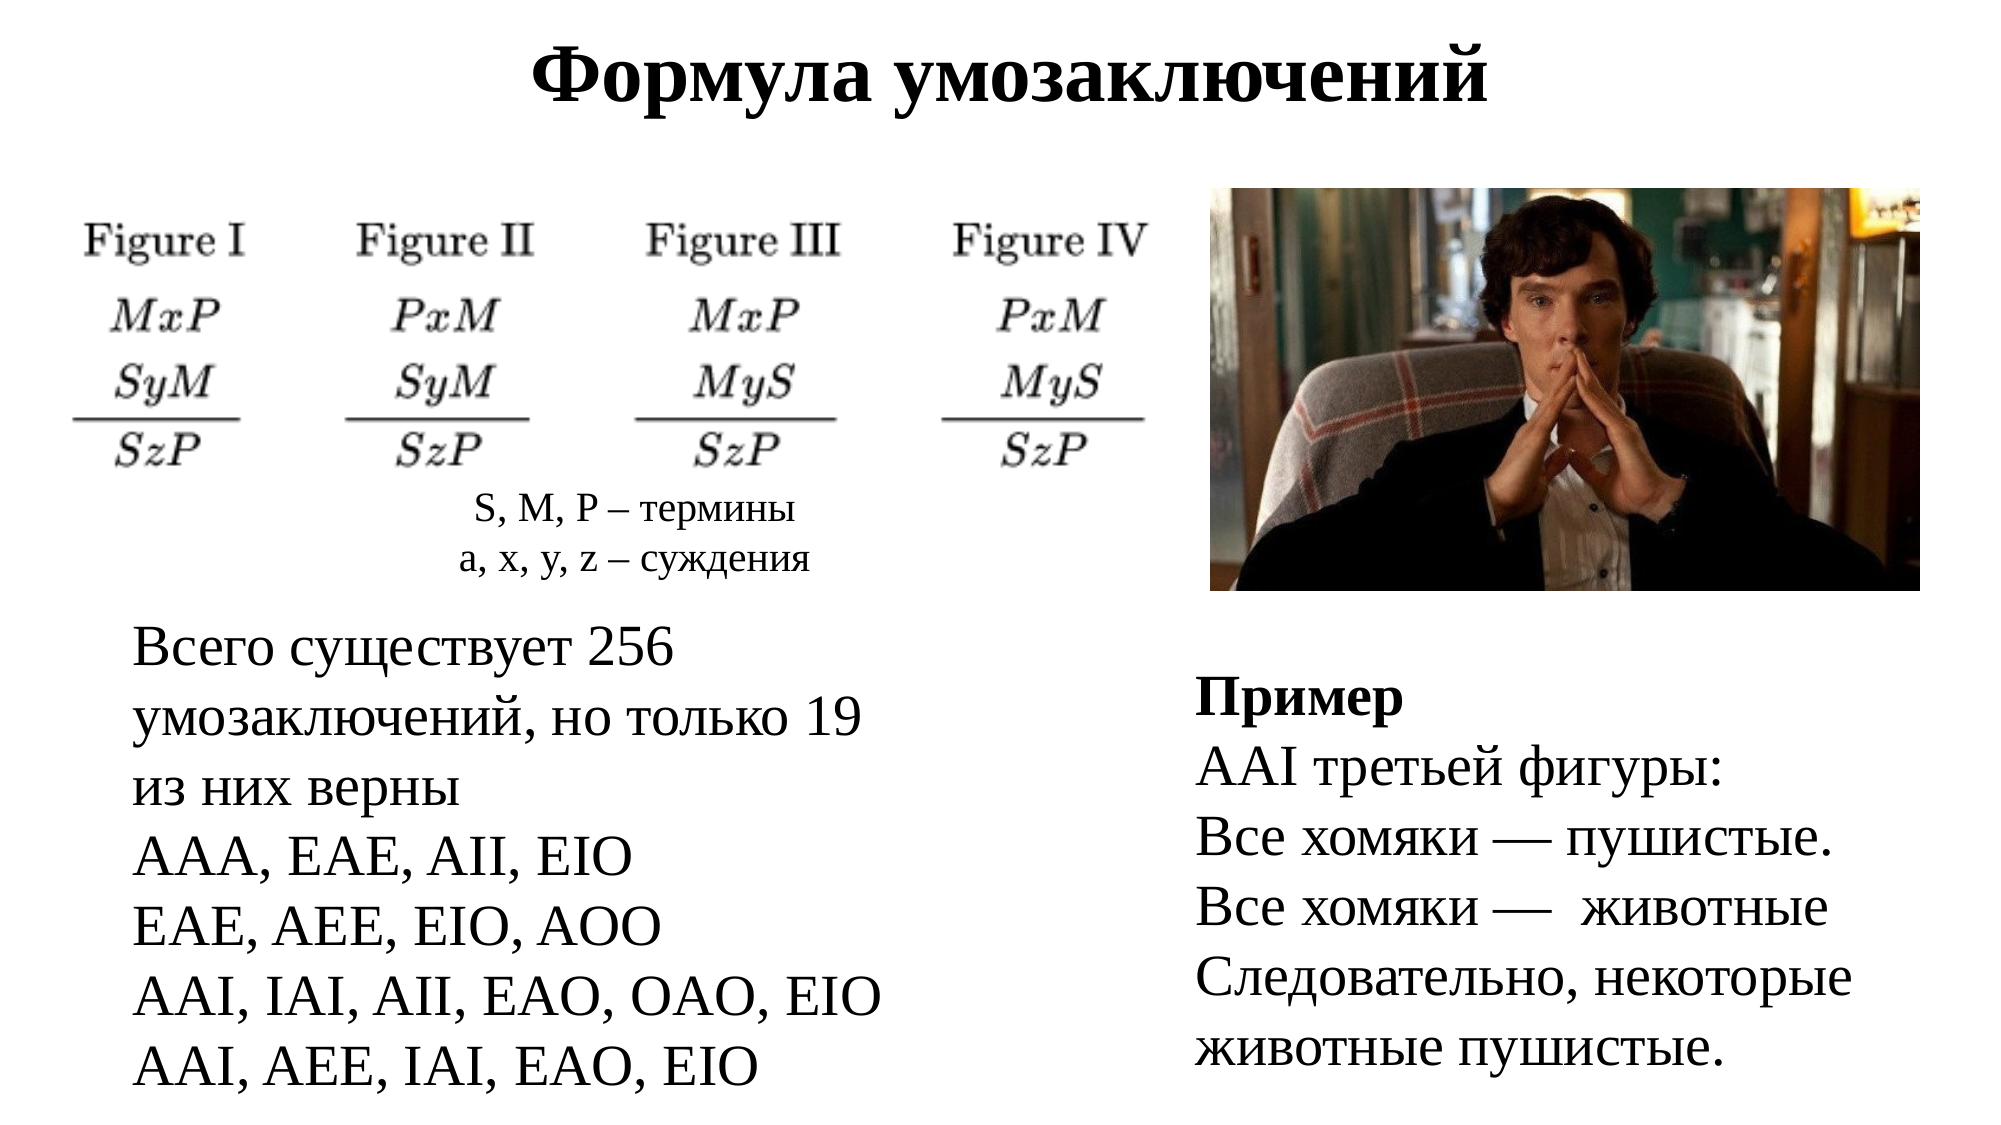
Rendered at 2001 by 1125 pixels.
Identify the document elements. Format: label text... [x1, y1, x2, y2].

picture [1210, 188, 1920, 591]
picture [59, 212, 1160, 473]
title Формула умозаключений [147, 0, 1873, 178]
text_box Пример AAI третьей фигуры: Все хомяки — пушистые. Все хомяки — животные Следовательно, некоторые животные пушистые. [1181, 649, 2000, 1032]
text_box S, M, P – термины a, x, y, z – суждения [265, 473, 1004, 650]
text_box Всего существует 256 умозаключений, но только 19 из них верны AAA, EAE, AII, EIO EAE, AEE, EIO, AOO AAI, IAI, AII, EAO, OAO, EIO AAI, AEE, IAI, EAO, EIO [118, 599, 916, 1125]
